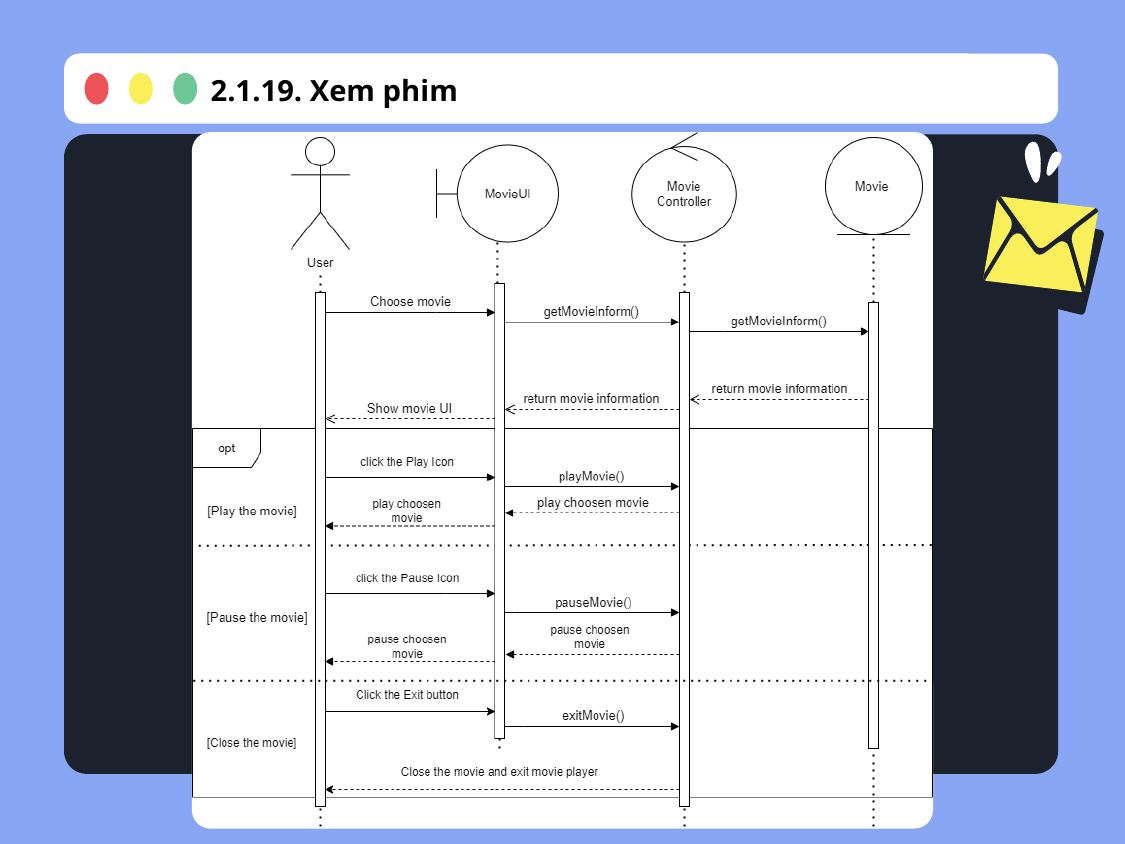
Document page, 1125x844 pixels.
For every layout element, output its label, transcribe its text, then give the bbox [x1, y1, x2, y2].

picture [191, 131, 934, 829]
text_box 2.1.19. Xem phim [195, 64, 1052, 115]
